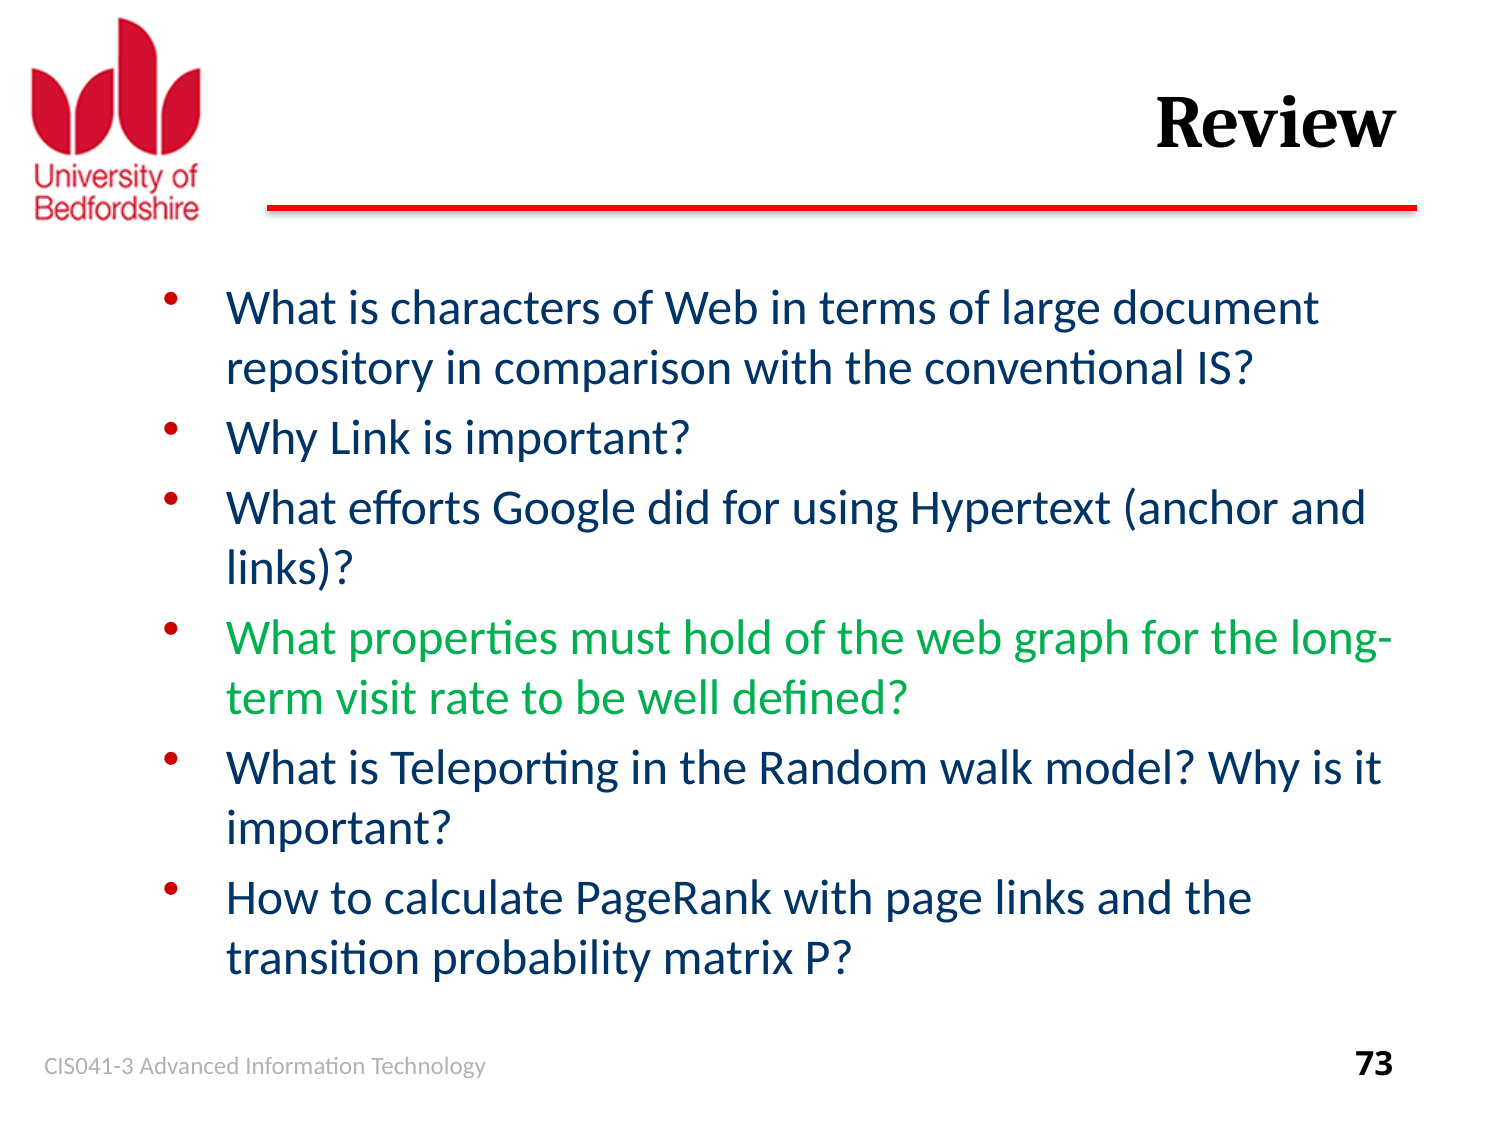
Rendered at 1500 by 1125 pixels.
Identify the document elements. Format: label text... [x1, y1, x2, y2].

picture [0, 0, 237, 236]
footer CIS041-3 Advanced Information Technology [29, 1035, 514, 1095]
title Review [262, 61, 1413, 174]
list What is characters of Web in terms of large document repository in comparison with the conventional IS? Why Link is important? What efforts Google did for using Hypertext (anchor and links)? What properties must hold of the web graph for the long-term visit rate to be well defined? What is Teleporting in the Random walk model? Why is it important? How to calculate PageRank with page links and the transition probability matrix P? [147, 267, 1460, 988]
